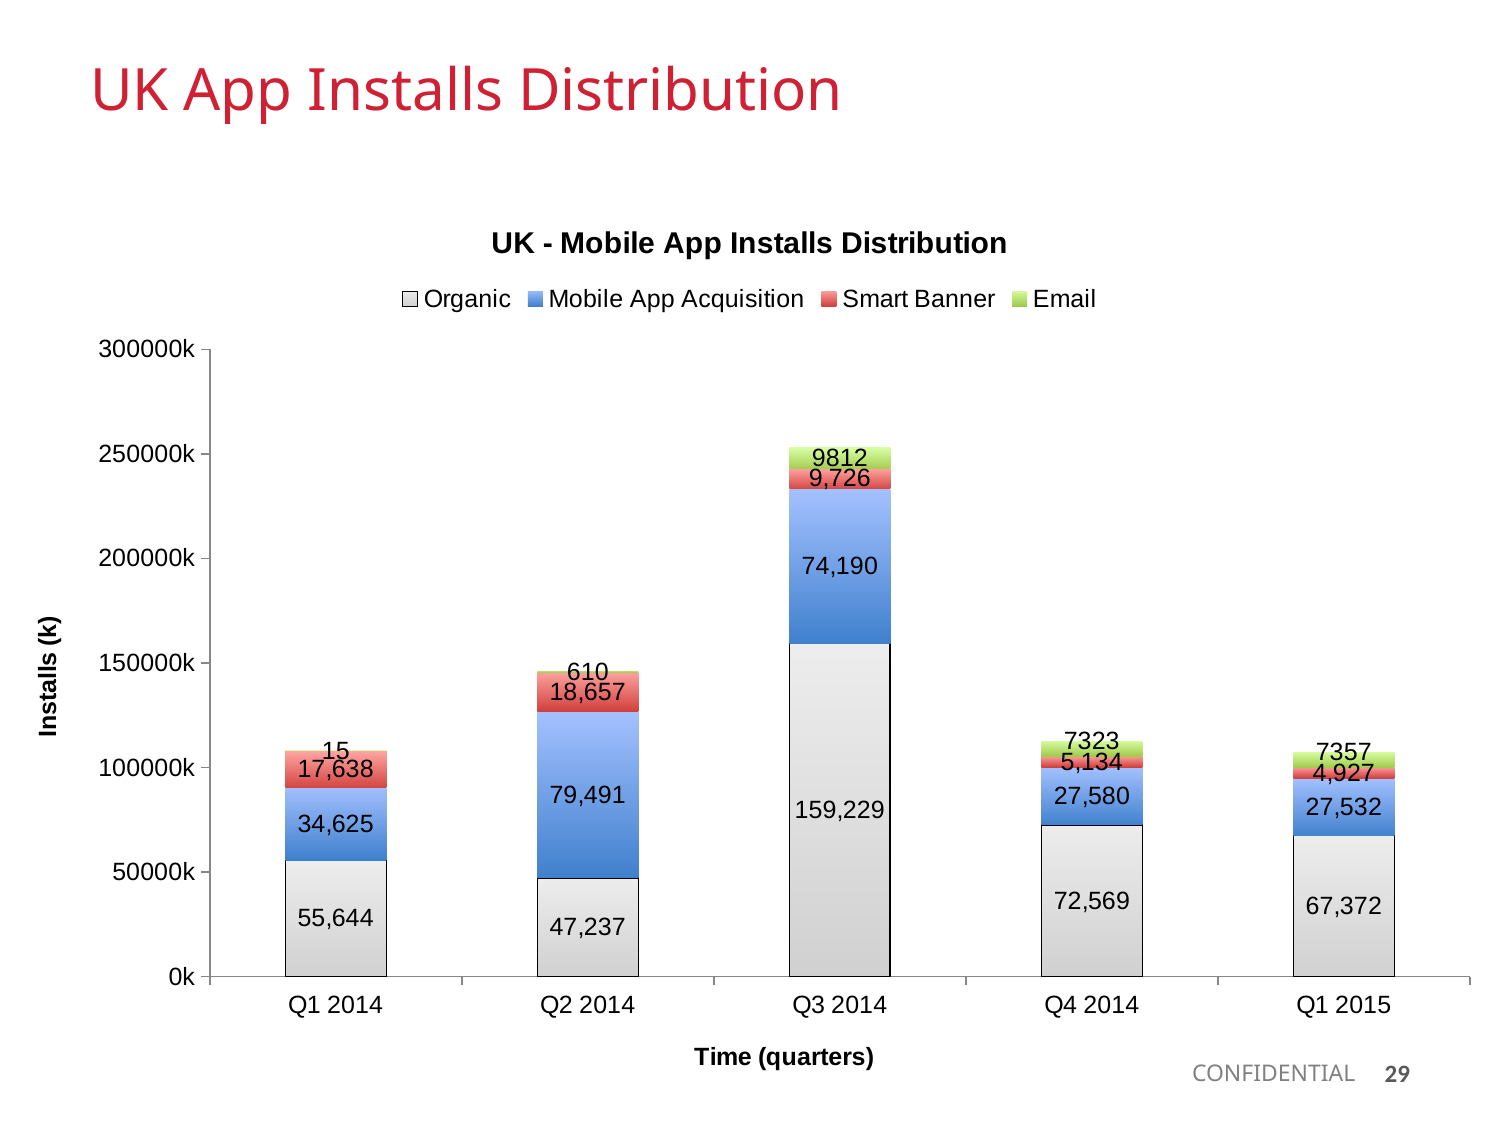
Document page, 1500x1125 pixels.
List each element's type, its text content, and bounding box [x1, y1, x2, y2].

chart [0, 191, 1500, 1103]
list UK App Installs Distribution [75, 44, 1425, 142]
